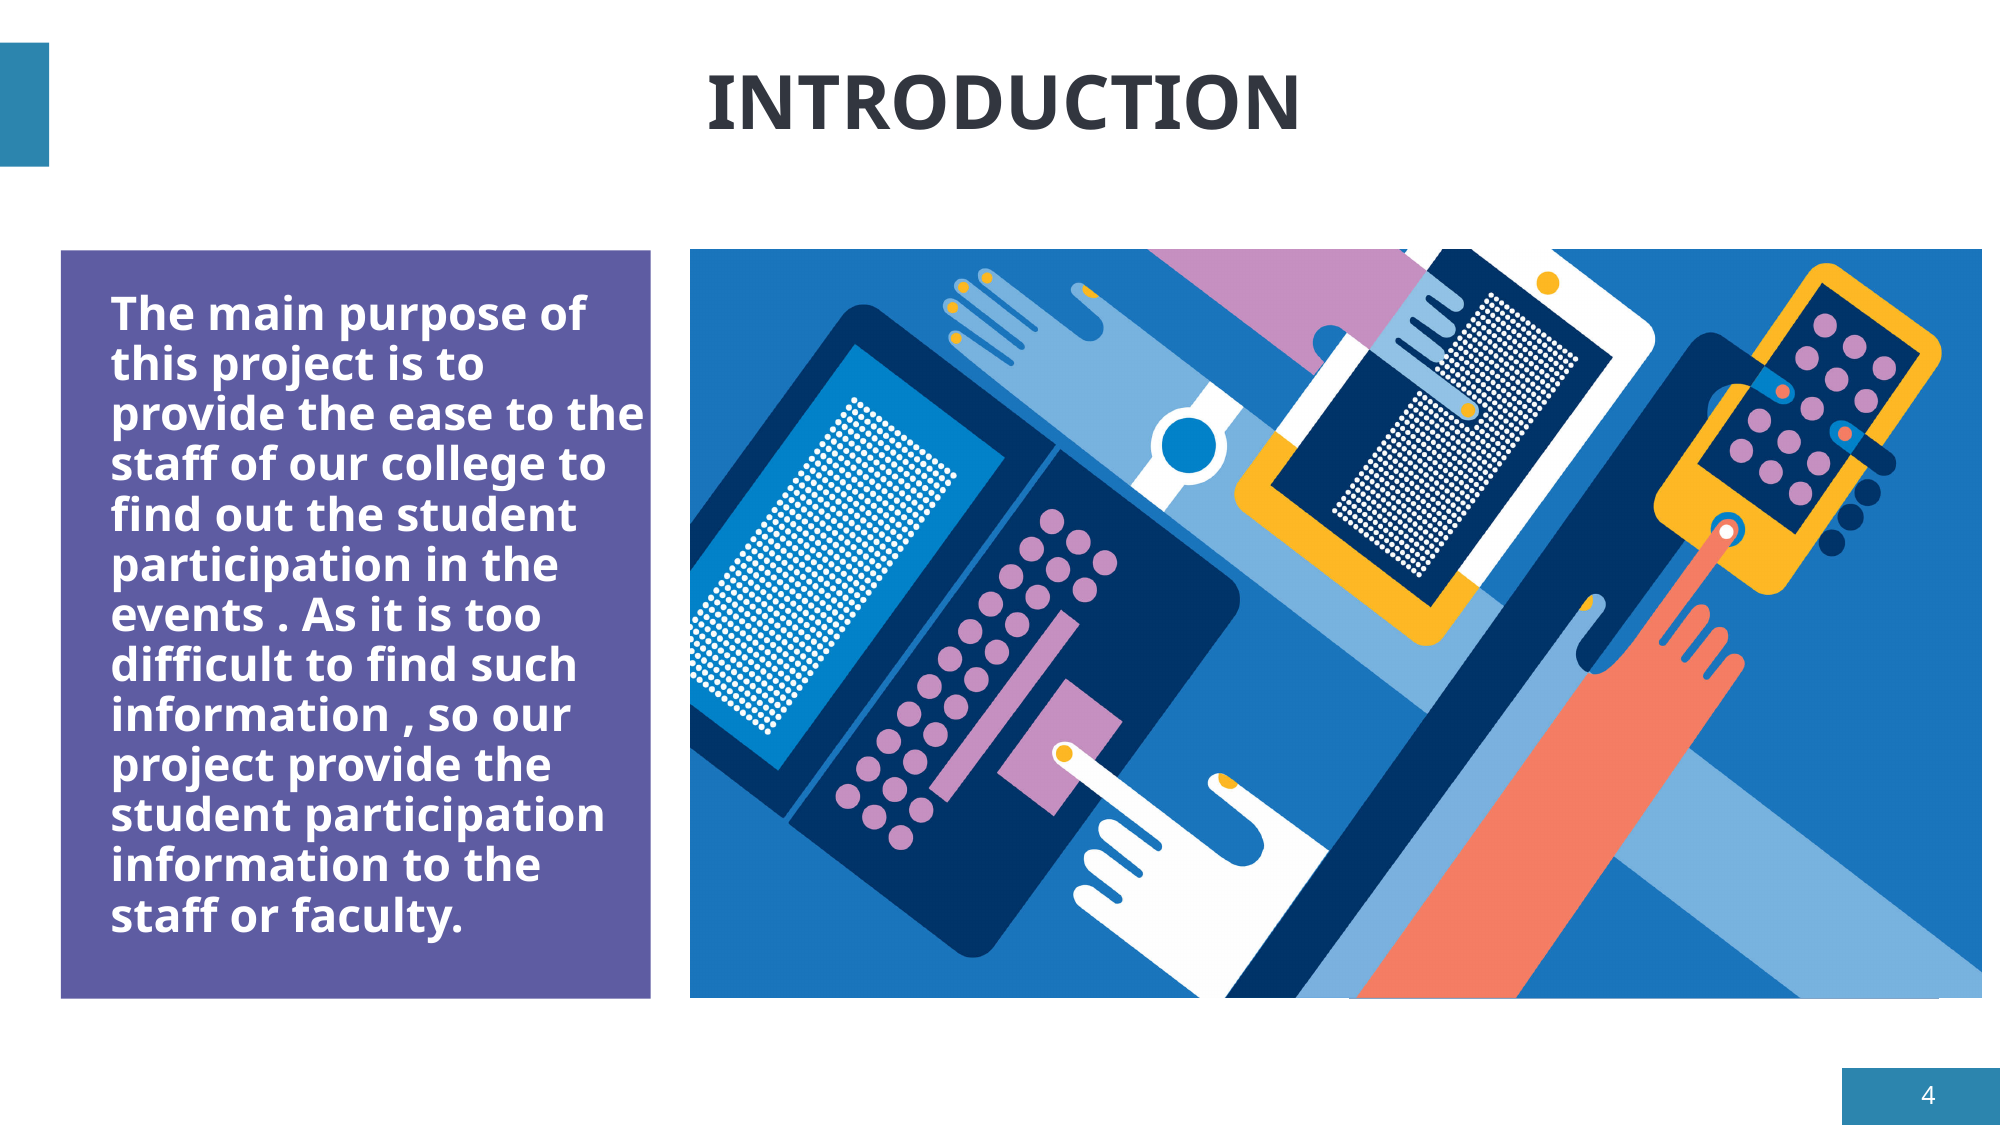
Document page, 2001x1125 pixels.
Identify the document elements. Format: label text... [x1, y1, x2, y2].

picture [690, 249, 1982, 998]
list The main purpose of this project is to provide the ease to the staff of our college to find out the student participation in the events . As it is too difficult to find such information , so our project provide the student participation information to the staff or faculty. [95, 282, 661, 971]
slide_number 4 [1889, 1079, 1951, 1114]
title INTRODUCTION [60, 42, 1951, 168]
